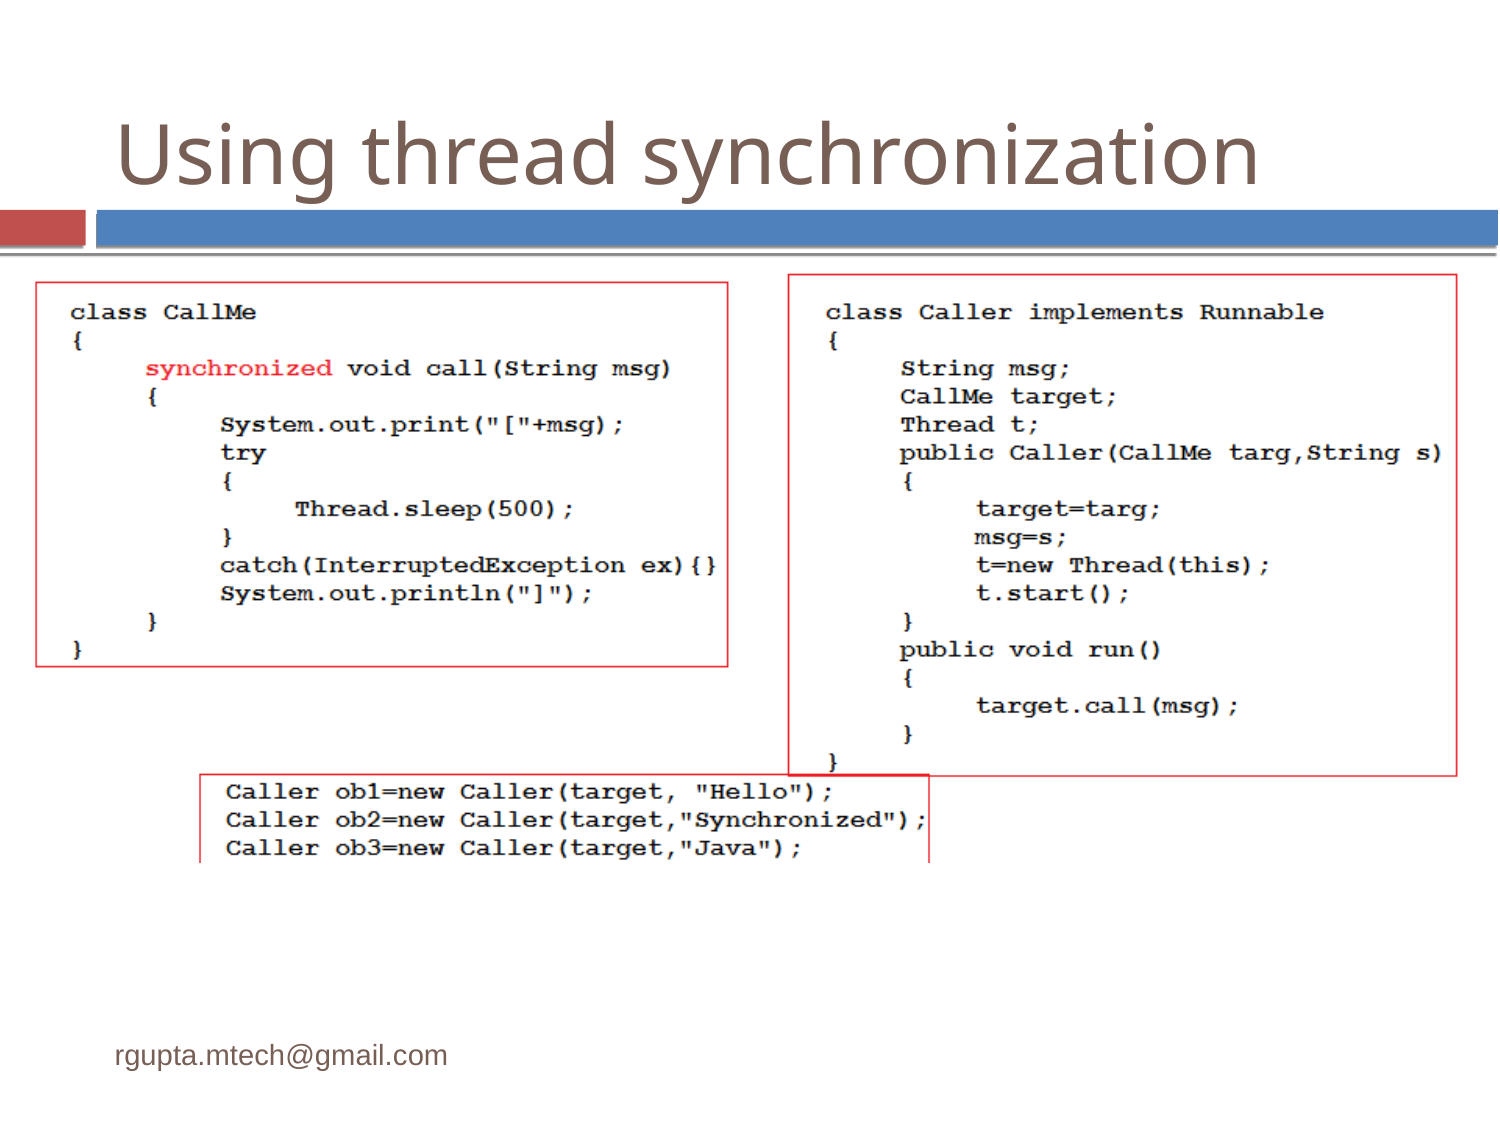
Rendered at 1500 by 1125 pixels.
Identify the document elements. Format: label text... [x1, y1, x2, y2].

picture [19, 260, 1478, 863]
text_box Using thread synchronization [99, 124, 1448, 178]
text_box rgupta.mtech@gmail.com [99, 1024, 988, 1083]
